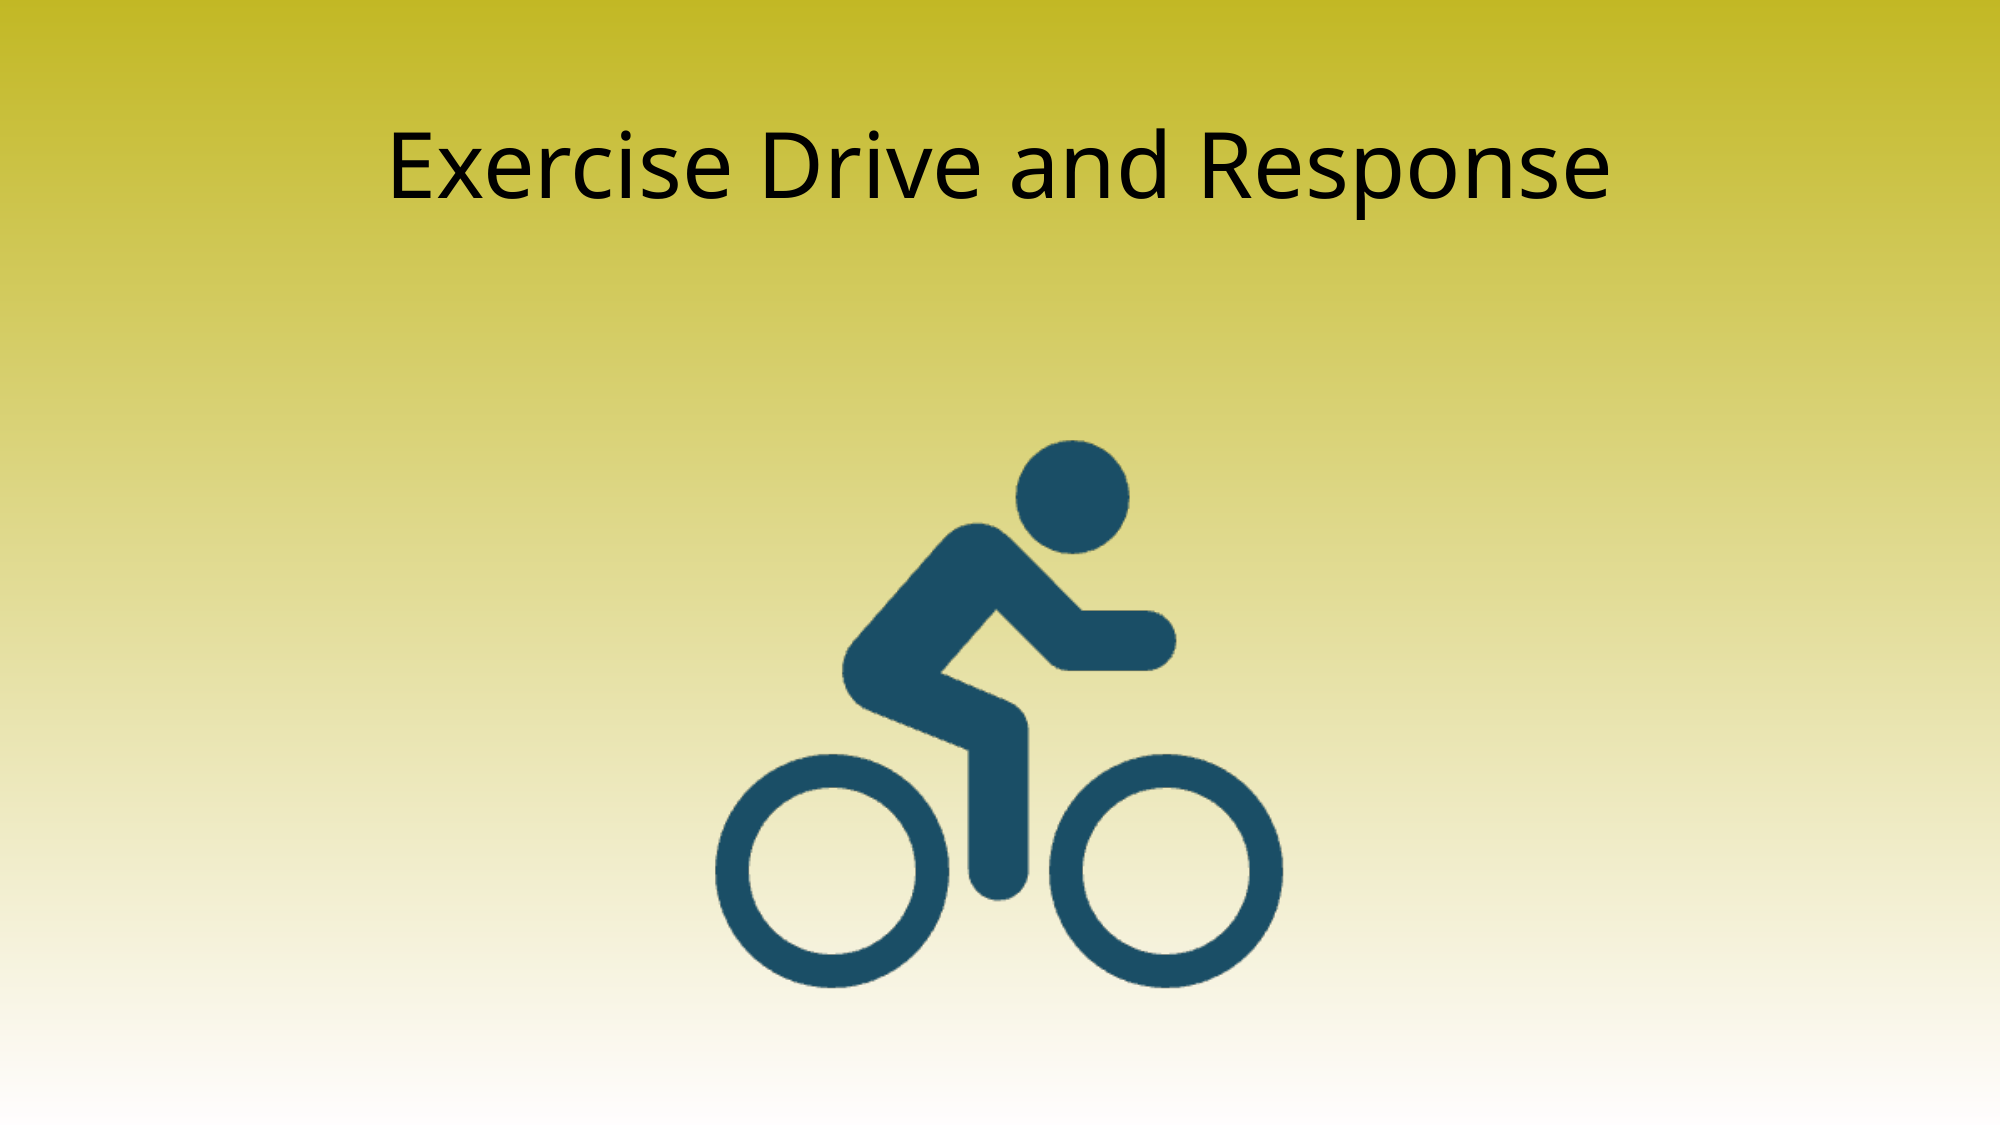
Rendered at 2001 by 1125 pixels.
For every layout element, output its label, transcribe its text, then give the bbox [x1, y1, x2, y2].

picture [679, 394, 1320, 1035]
title Exercise Drive and Response [137, 59, 1863, 278]
